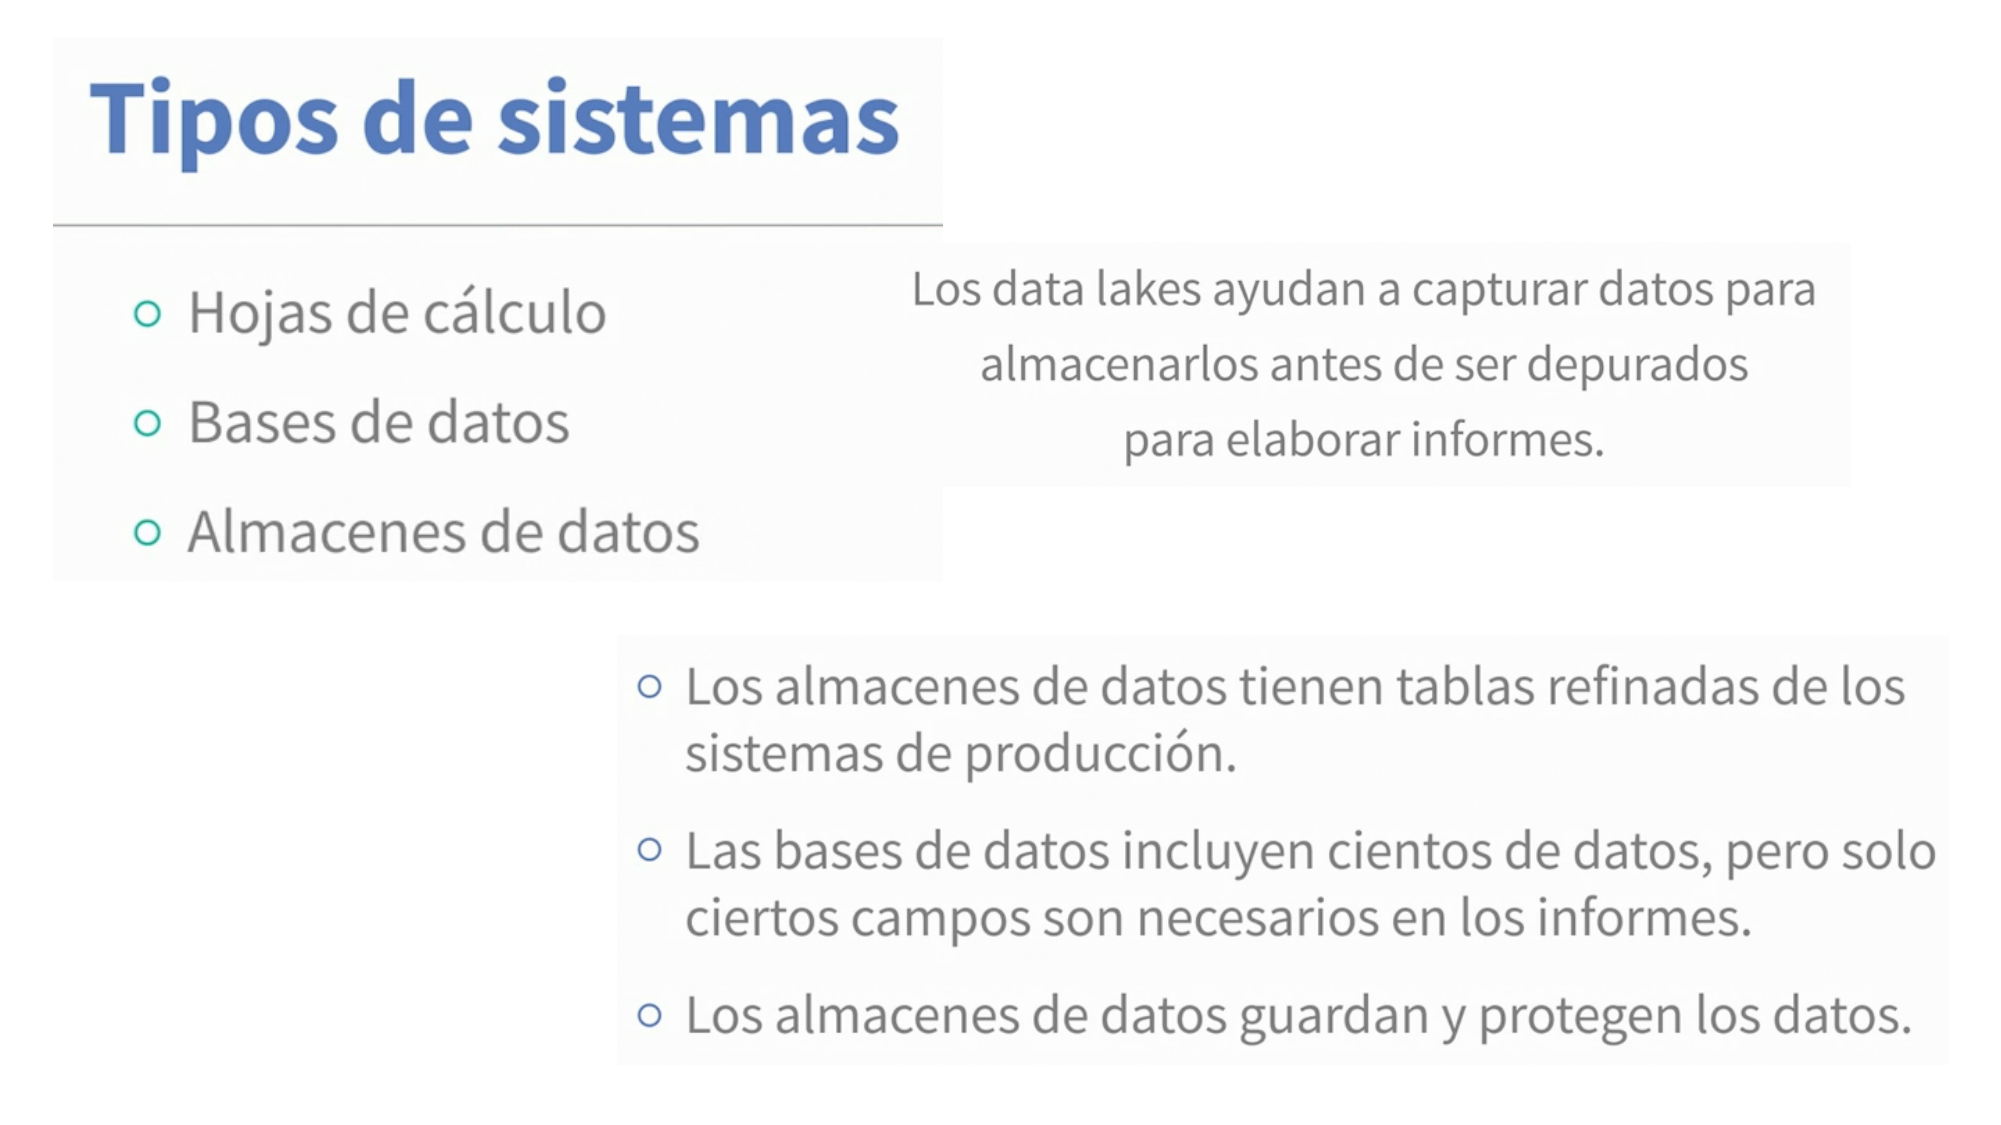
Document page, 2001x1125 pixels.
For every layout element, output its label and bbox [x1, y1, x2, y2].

picture [616, 634, 1949, 1065]
picture [53, 36, 1851, 582]
